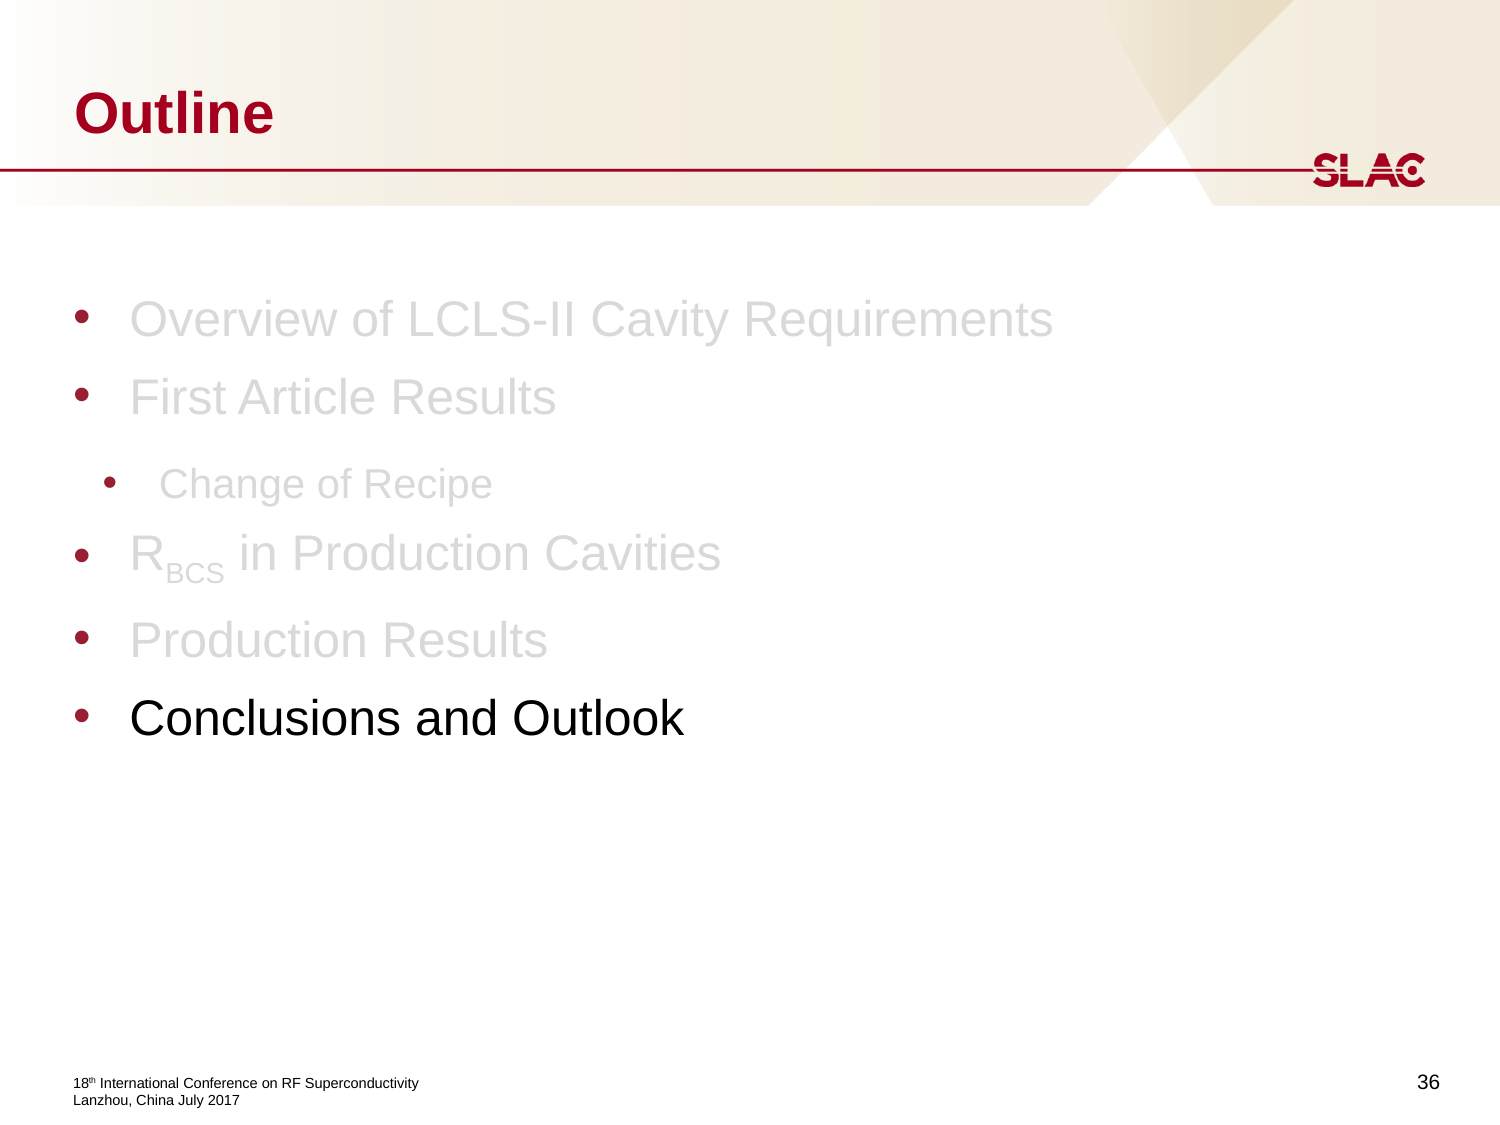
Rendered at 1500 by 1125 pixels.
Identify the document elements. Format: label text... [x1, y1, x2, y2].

title Outline [74, 21, 1404, 145]
slide_number 36 [1405, 1036, 1458, 1125]
footer 18th International Conference on RF Superconductivity Lanzhou, China July 2017 [73, 1073, 750, 1125]
list Overview of LCLS-II Cavity Requirements First Article Results Change of Recipe RBCS in Production Cavities Production Results Conclusions and Outlook [73, 273, 1404, 1037]
picture [0, 0, 1500, 206]
